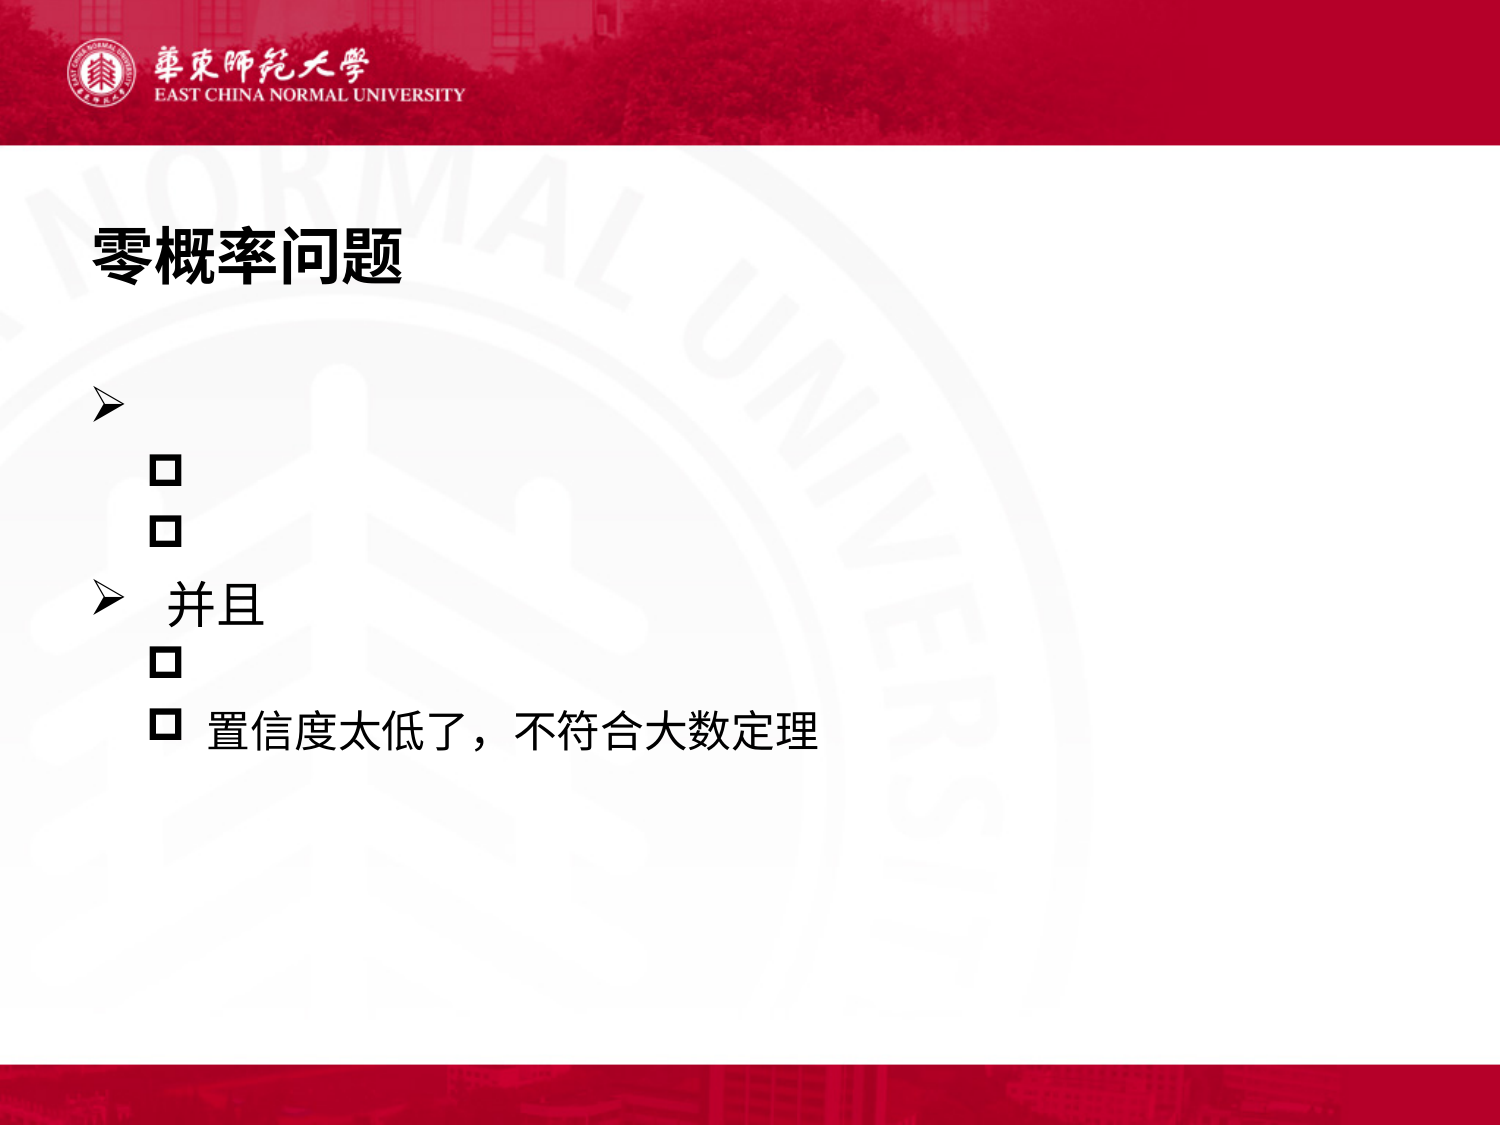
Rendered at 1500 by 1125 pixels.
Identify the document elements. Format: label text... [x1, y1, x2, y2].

title 零概率问题 [76, 160, 1428, 349]
picture [0, 0, 1500, 1125]
